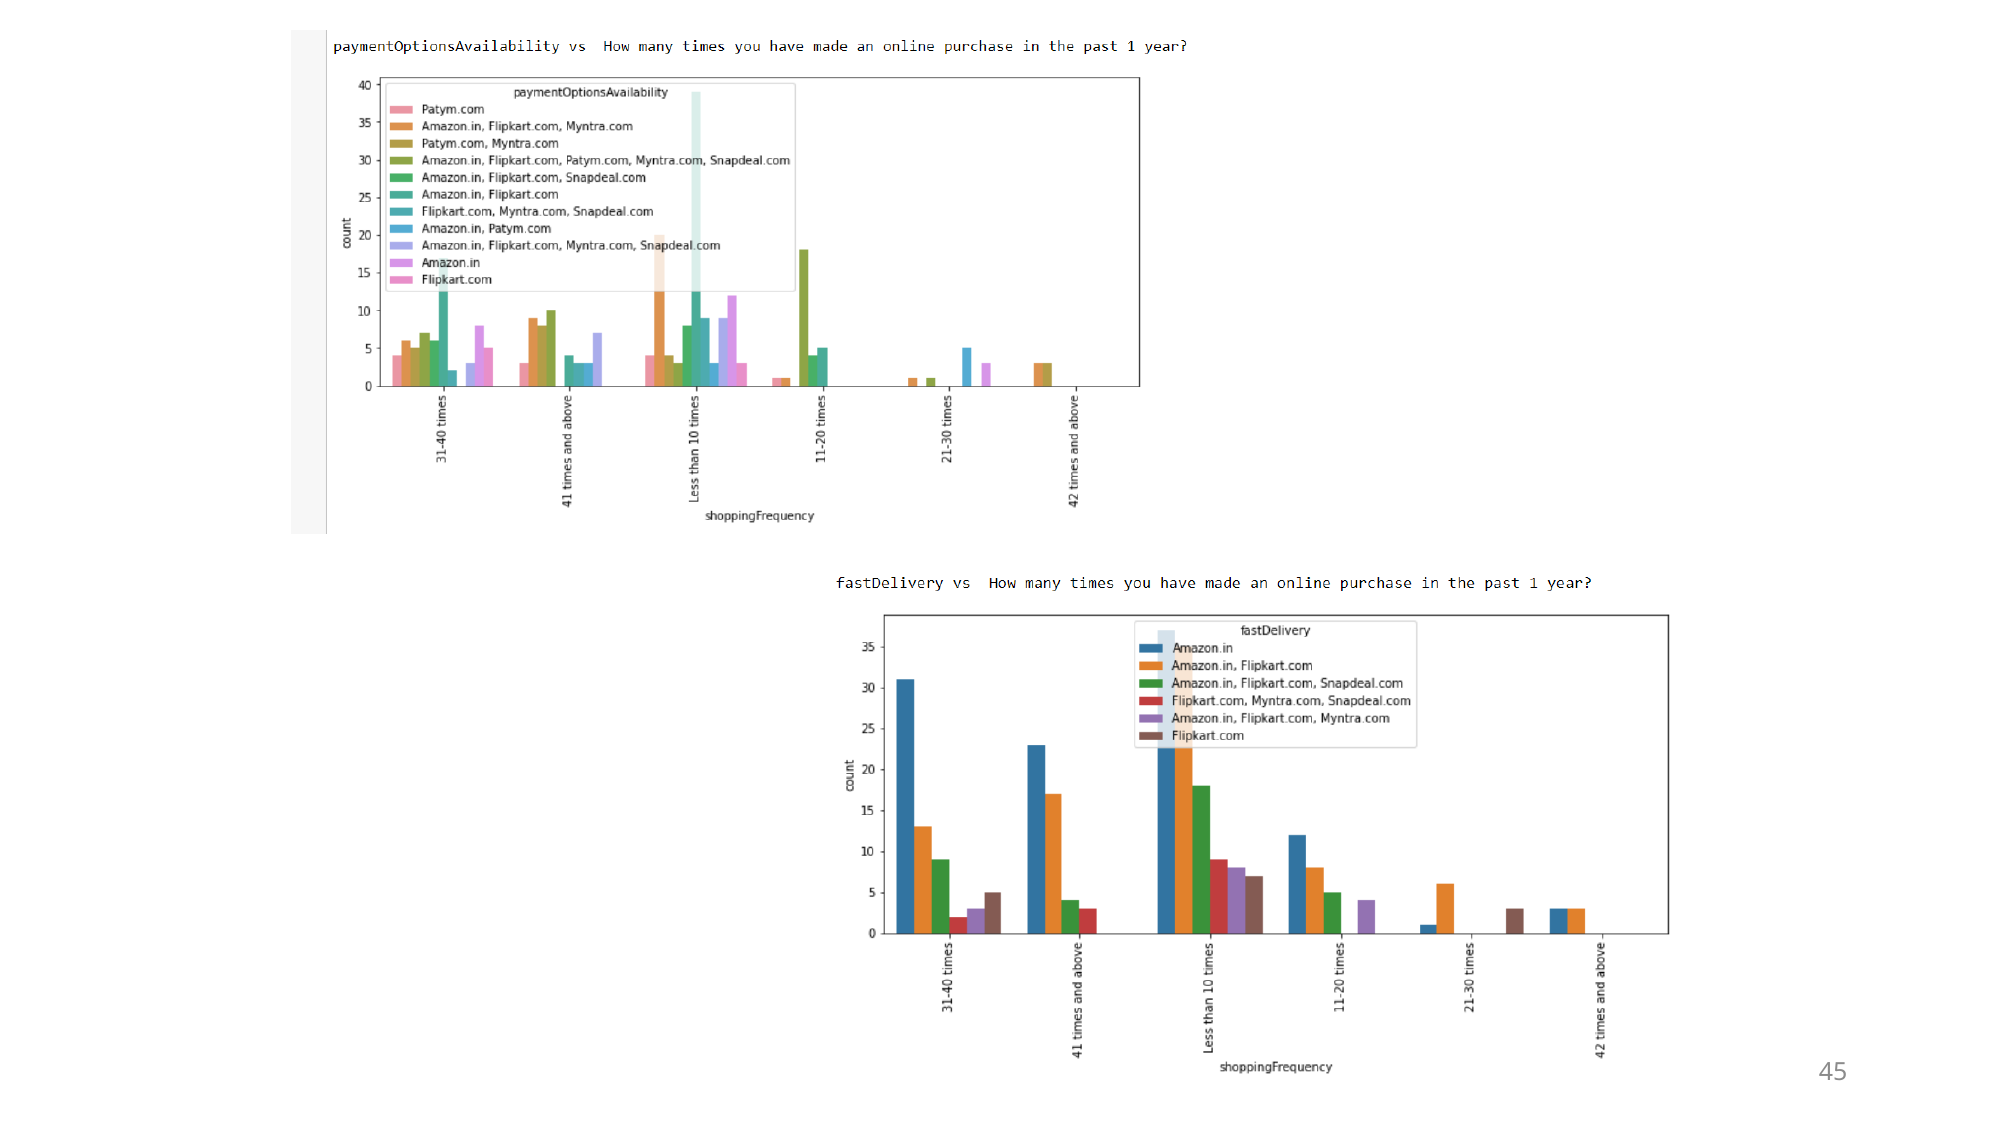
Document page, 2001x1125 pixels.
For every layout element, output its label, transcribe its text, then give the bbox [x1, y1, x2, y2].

picture [291, 30, 1232, 534]
picture [787, 562, 1728, 1089]
slide_number 45 [1412, 1042, 1863, 1103]
